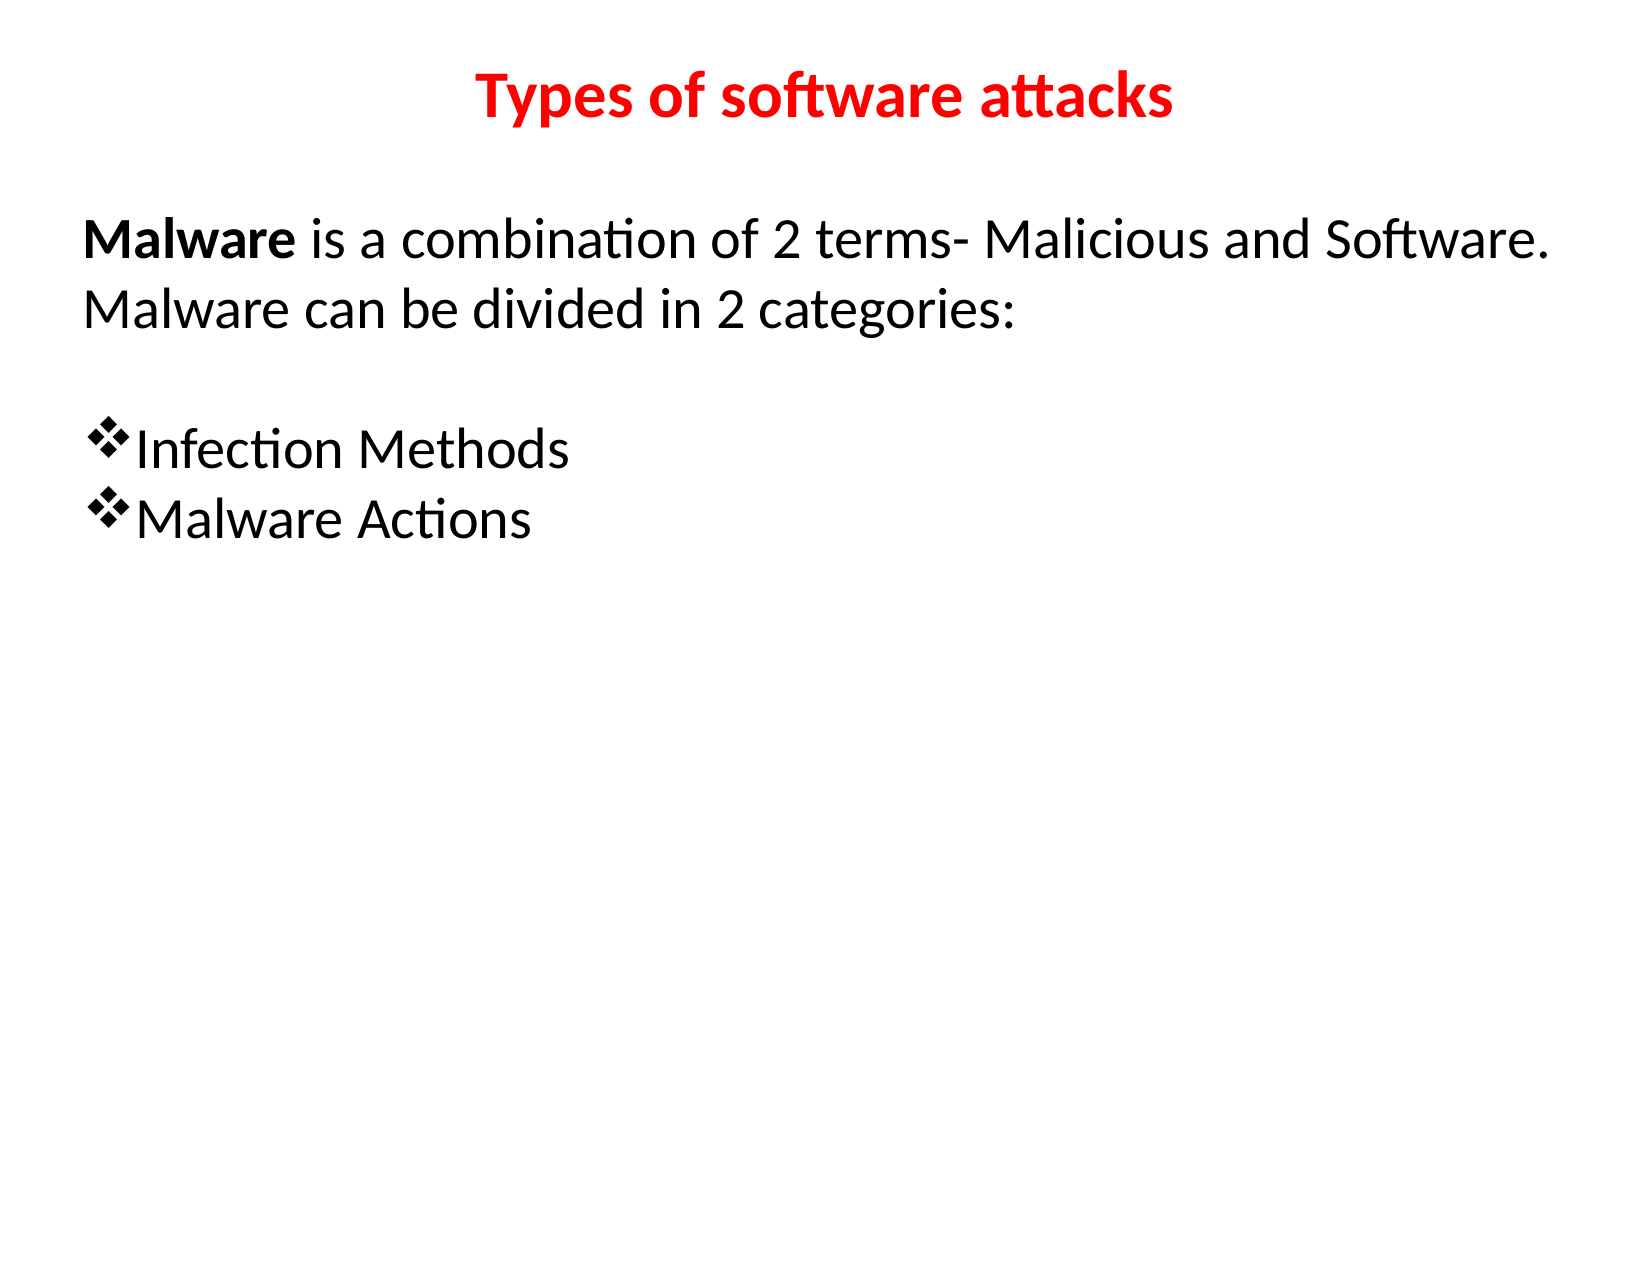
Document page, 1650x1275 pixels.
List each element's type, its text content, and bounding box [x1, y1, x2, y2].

title Types of software attacks [82, 51, 1568, 132]
list Malware is a combination of 2 terms- Malicious and Software. Malware can be divided in 2 categories: Infection Methods Malware Actions [82, 200, 1568, 718]
